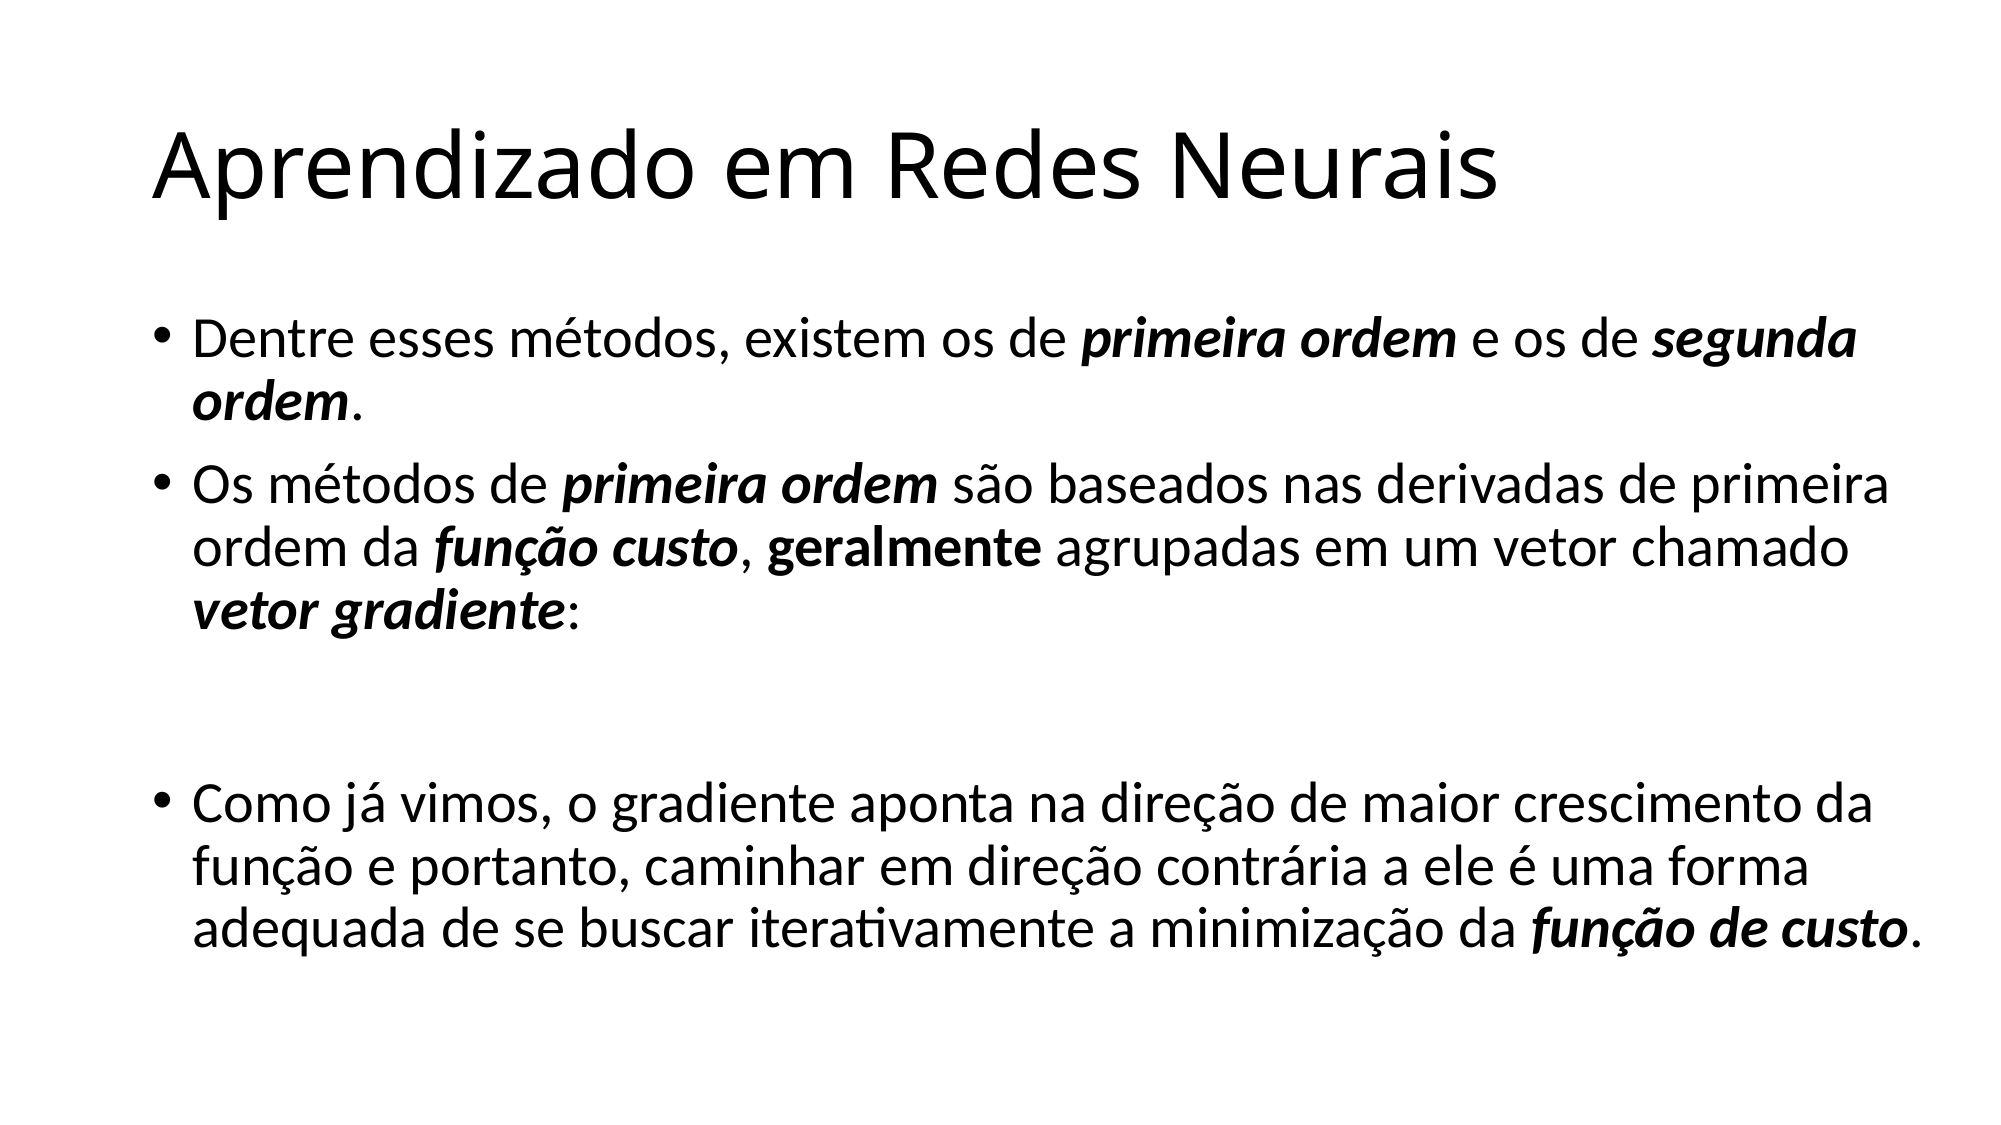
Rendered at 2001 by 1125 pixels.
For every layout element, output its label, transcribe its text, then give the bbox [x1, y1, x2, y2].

title Aprendizado em Redes Neurais [137, 59, 1863, 278]
